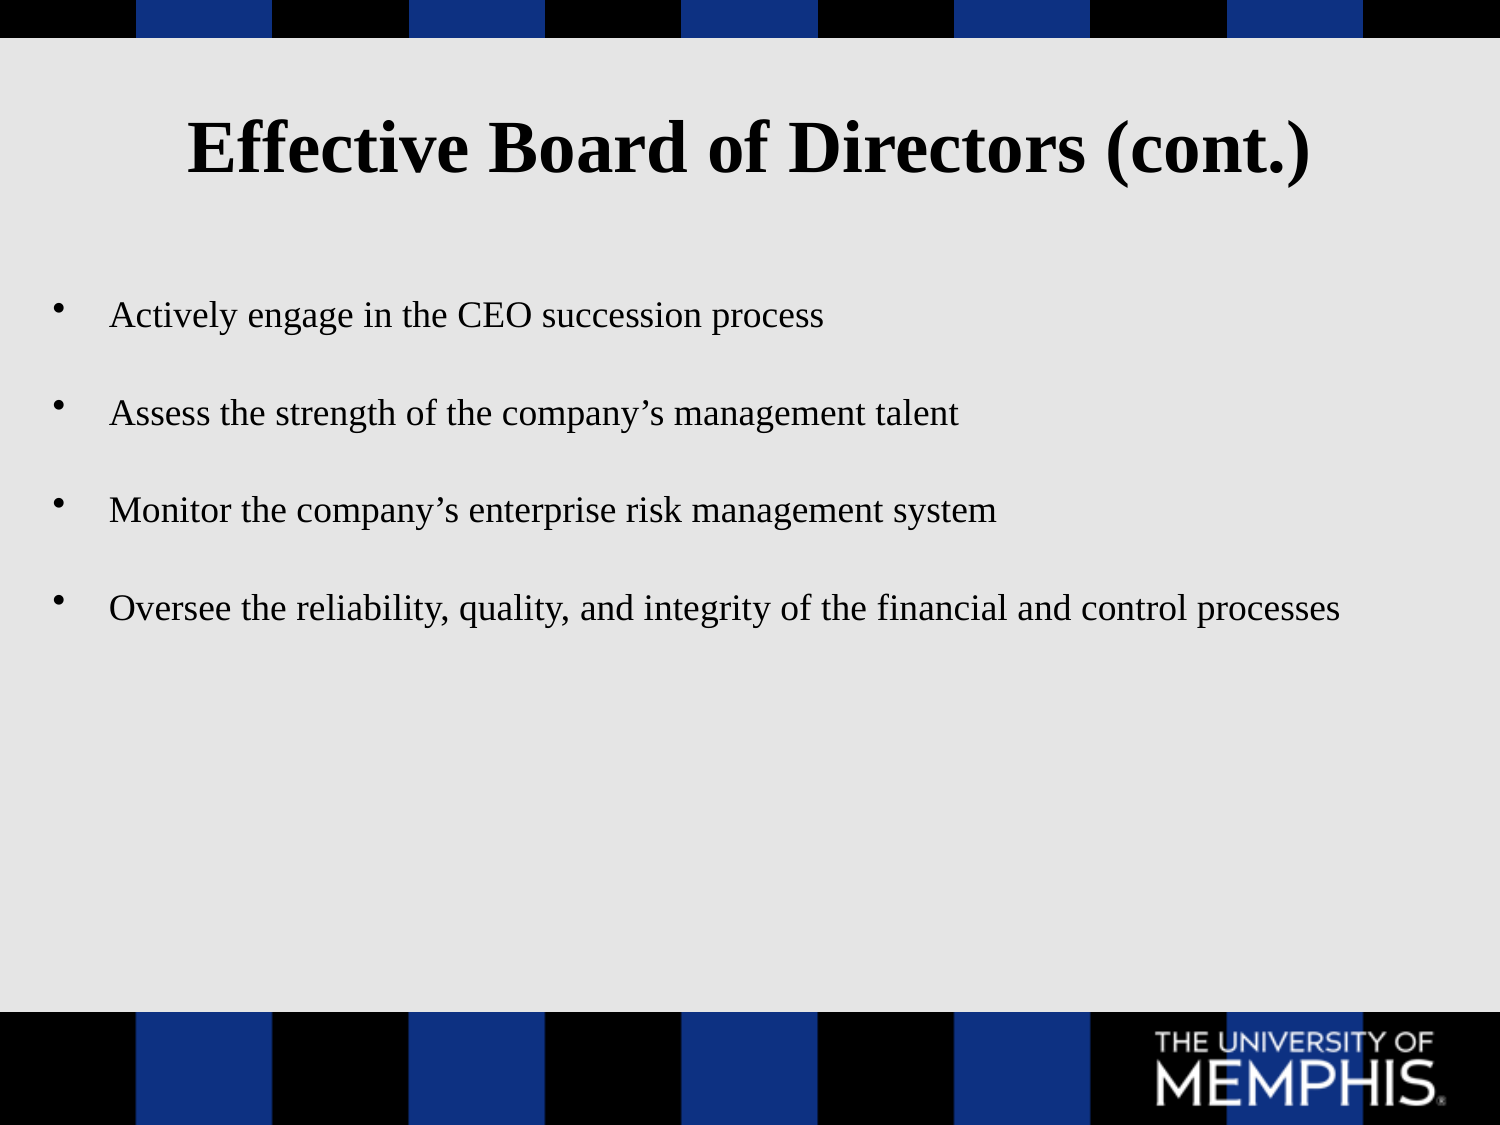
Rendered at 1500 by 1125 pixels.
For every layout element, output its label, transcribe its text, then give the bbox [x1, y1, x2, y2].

picture [0, 0, 1500, 38]
picture [0, 1012, 1500, 1125]
list Actively engage in the CEO succession process Assess the strength of the company’s management talent Monitor the company’s enterprise risk management system Oversee the reliability, quality, and integrity of the financial and control processes [37, 237, 1463, 988]
title Effective Board of Directors (cont.) [37, 49, 1463, 188]
